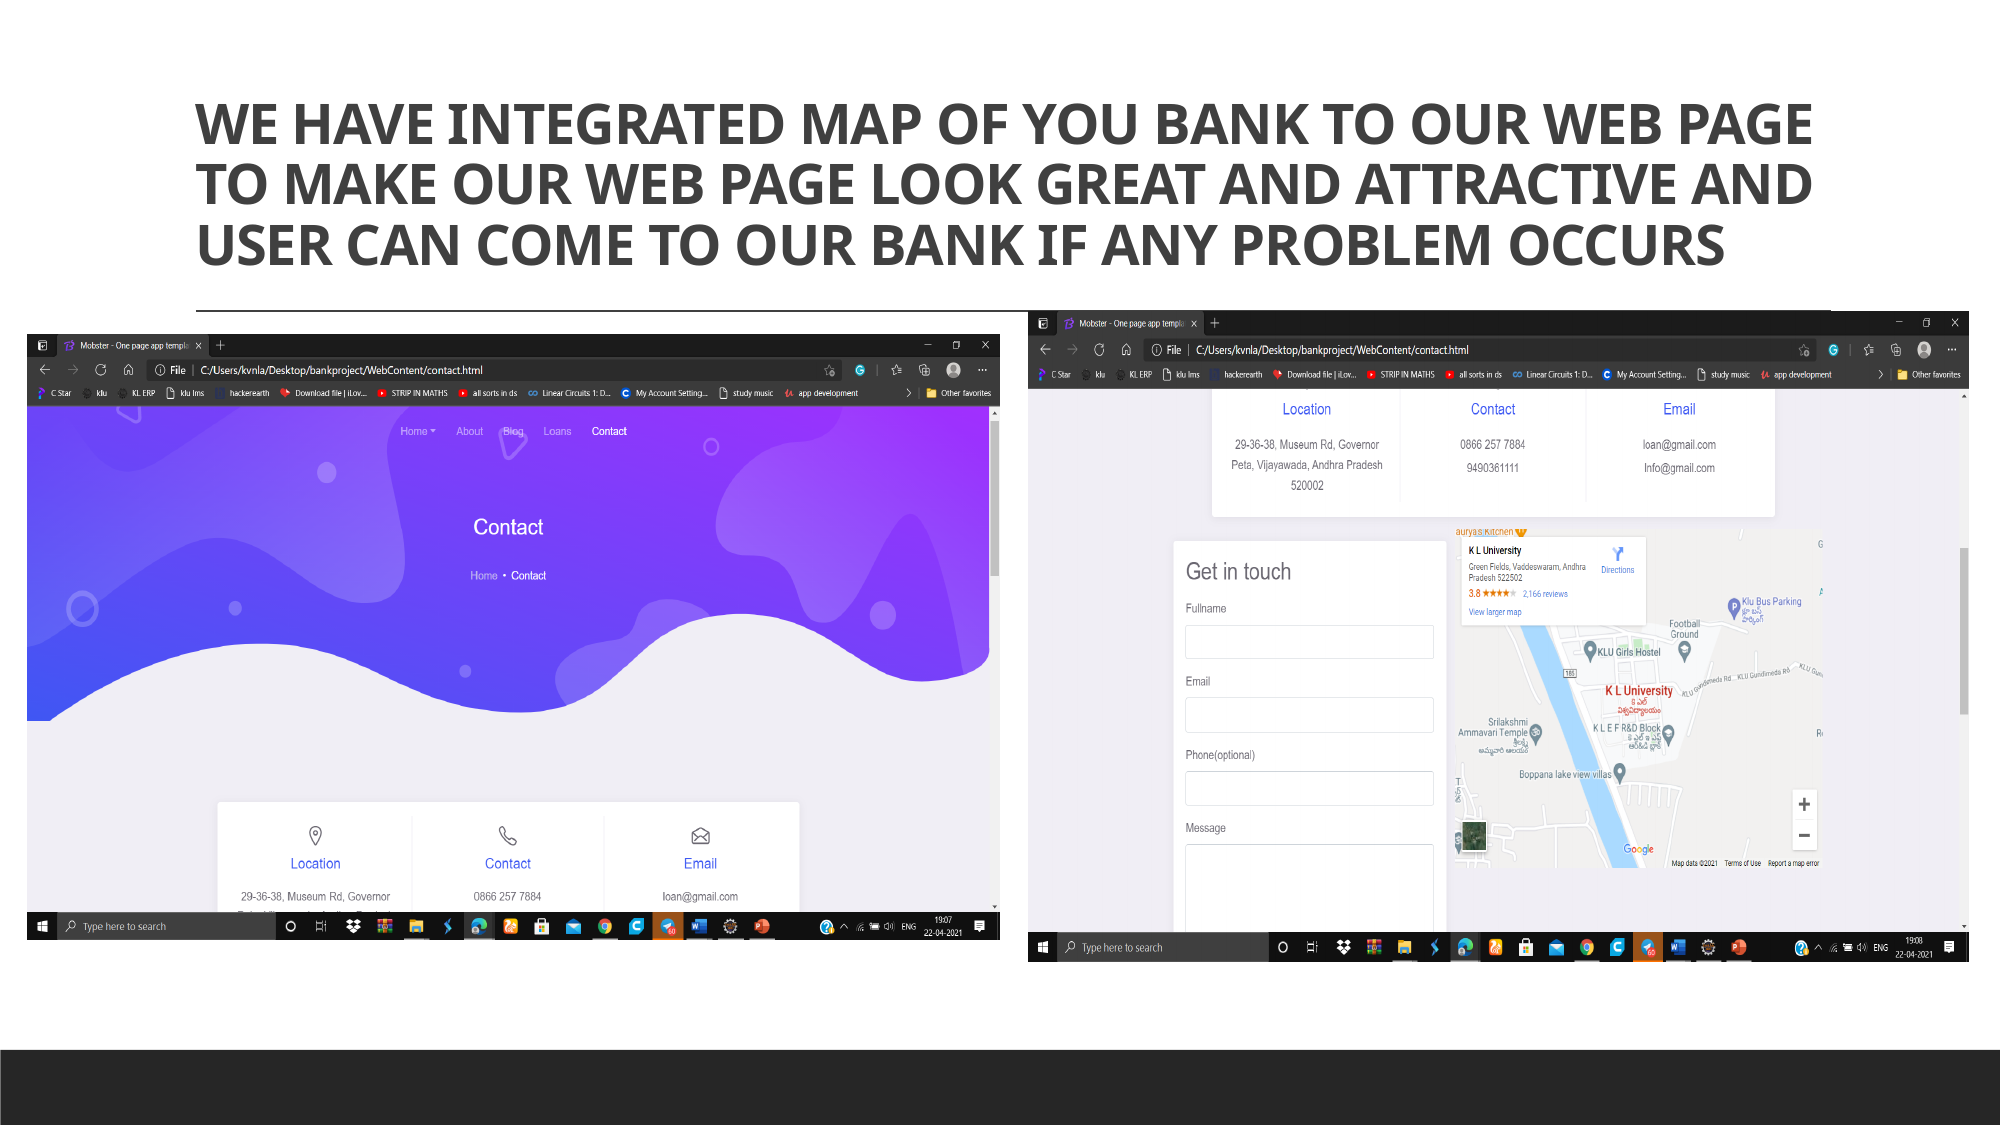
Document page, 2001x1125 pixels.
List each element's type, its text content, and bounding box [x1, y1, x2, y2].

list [27, 333, 1001, 940]
title WE HAVE INTEGRATED MAP OF YOU BANK TO OUR WEB PAGE TO MAKE OUR WEB PAGE LOOK GREAT AND ATTRACTIVE AND USER CAN COME TO OUR BANK IF ANY PROBLEM OCCURS [180, 47, 1830, 285]
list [1027, 310, 1969, 963]
